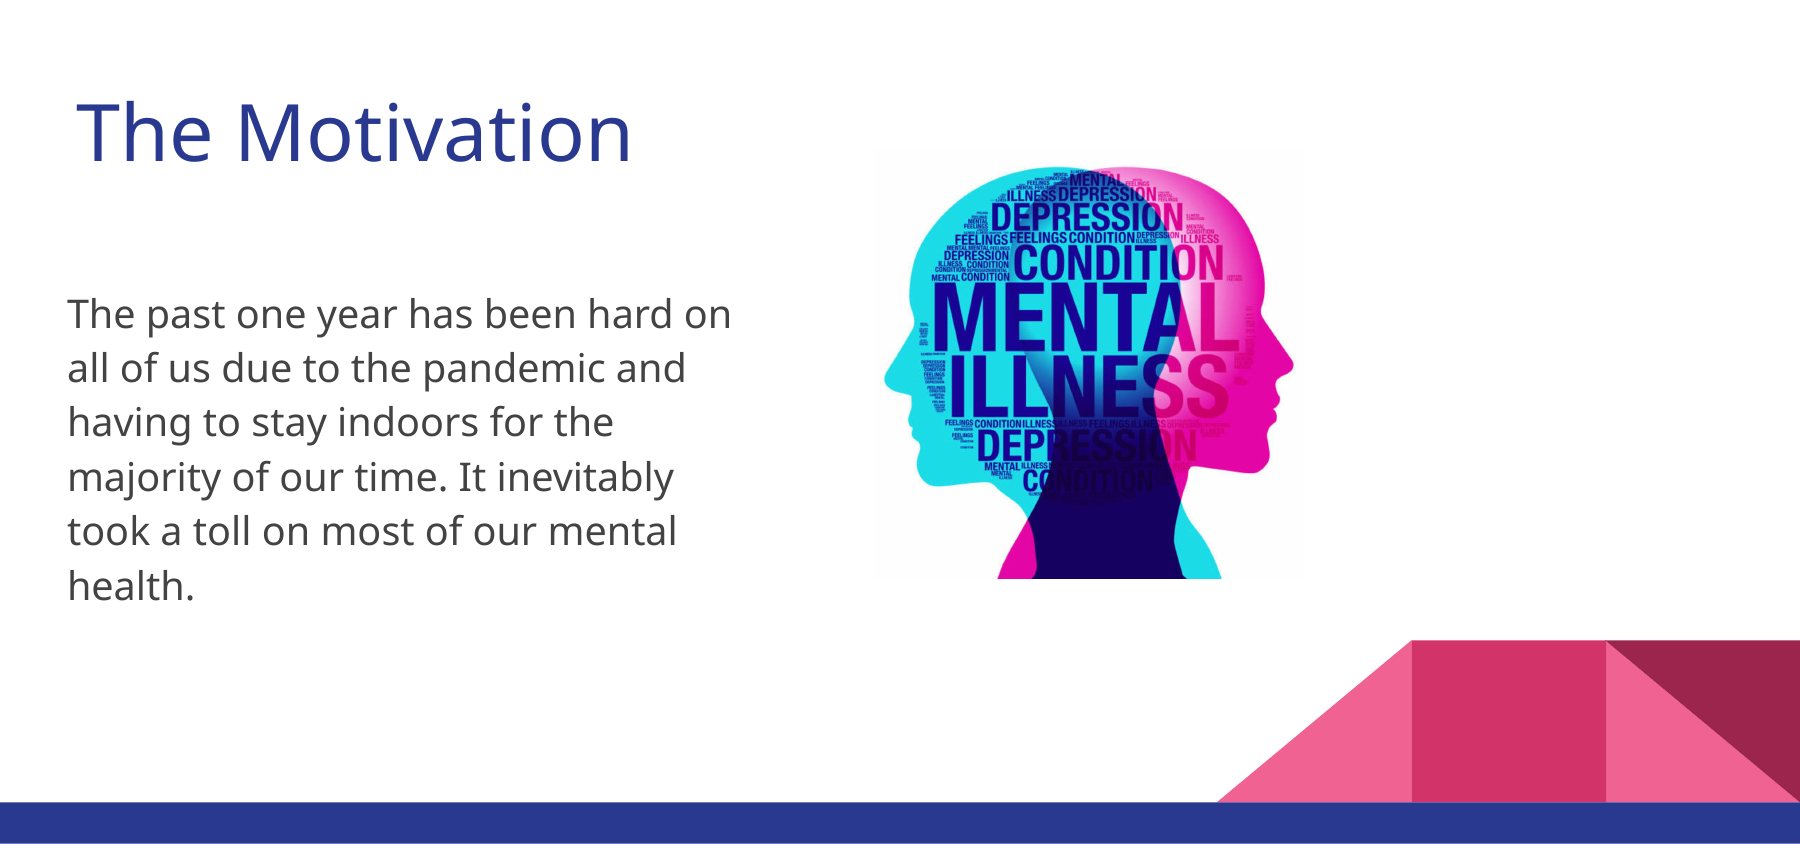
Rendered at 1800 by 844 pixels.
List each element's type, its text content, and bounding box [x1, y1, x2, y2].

list The past one year has been hard on all of us due to the pandemic and having to stay indoors for the majority of our time. It inevitably took a toll on most of our mental health. [52, 266, 760, 815]
title The Motivation [61, 67, 1739, 167]
picture [874, 149, 1304, 579]
